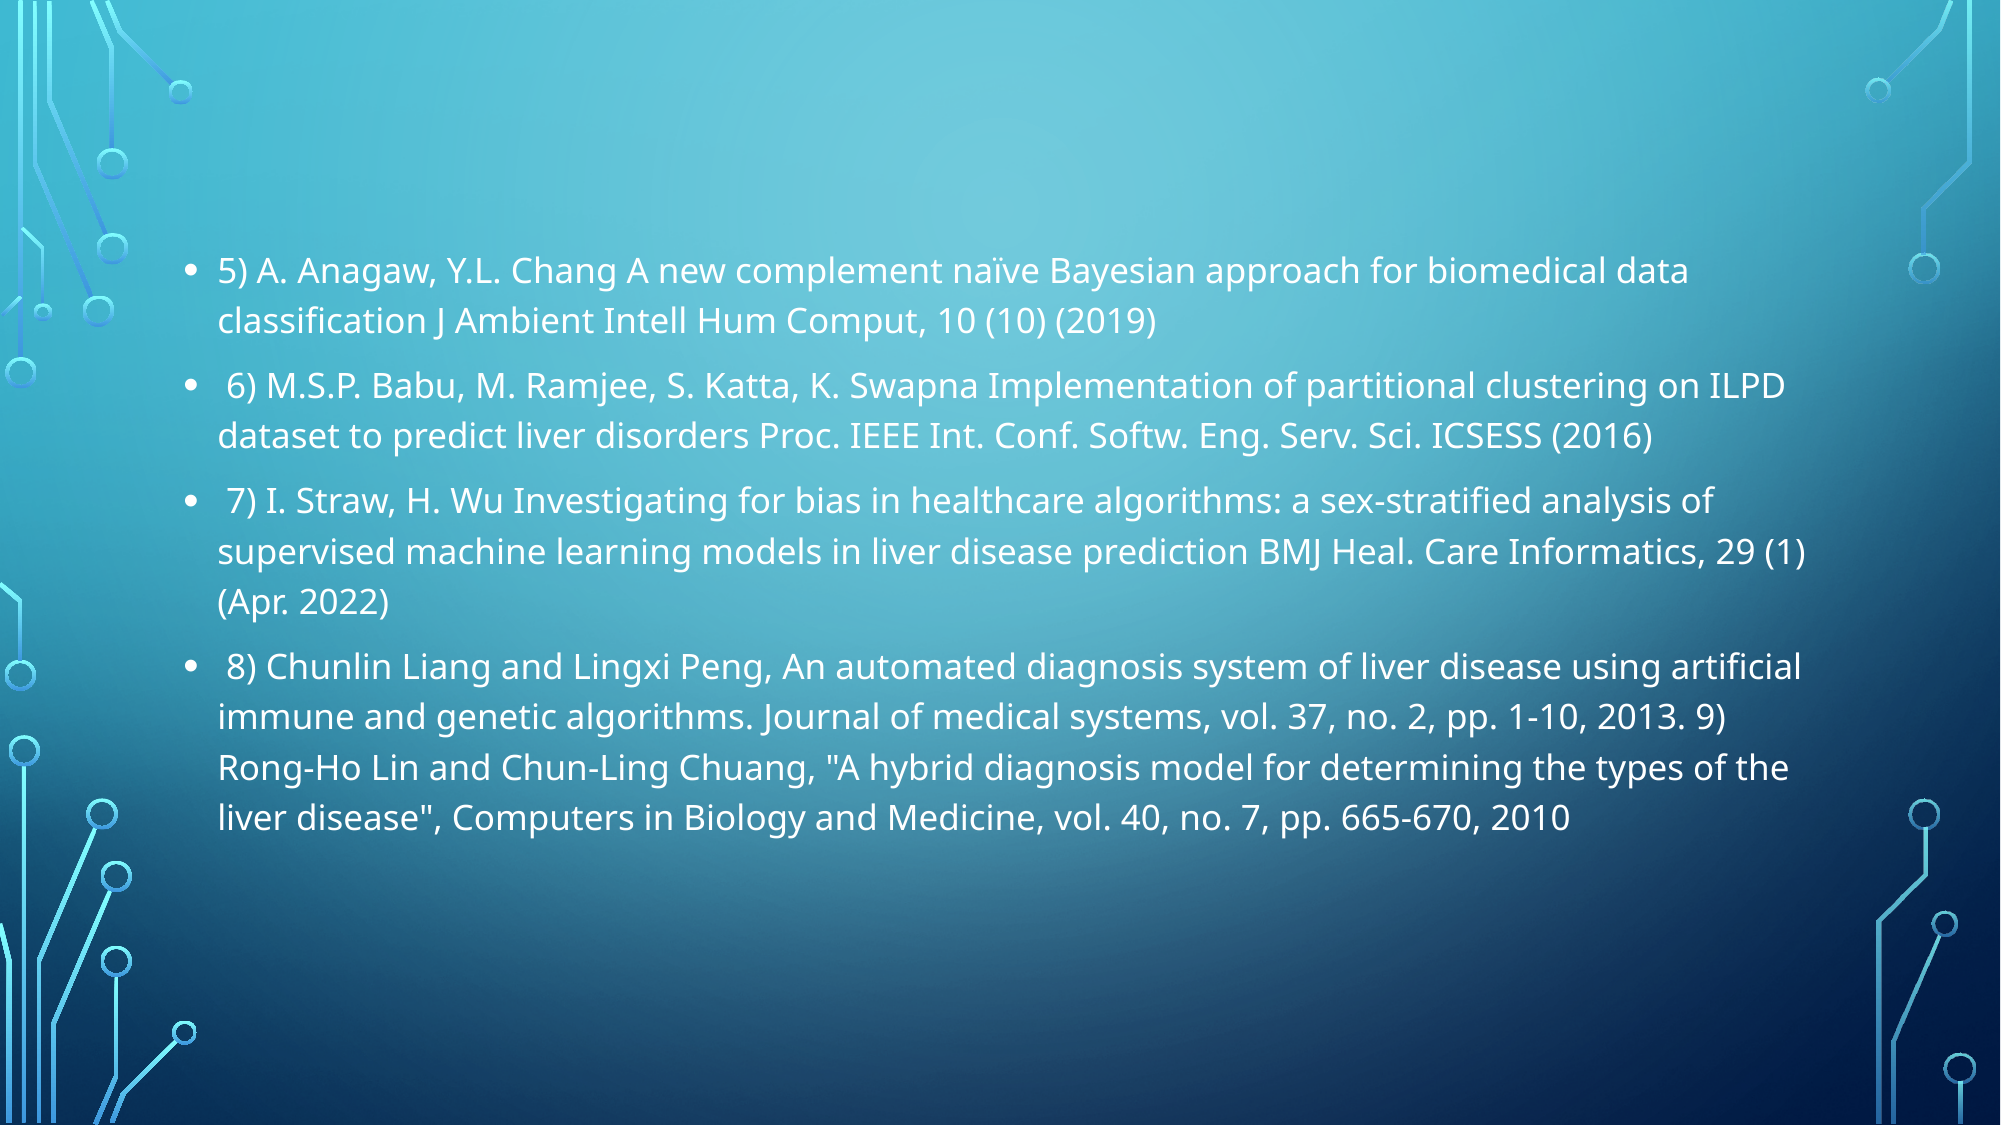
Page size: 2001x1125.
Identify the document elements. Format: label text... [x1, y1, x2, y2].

list 5) A. Anagaw, Y.L. Chang A new complement naïve Bayesian approach for biomedical data classification J Ambient Intell Hum Comput, 10 (10) (2019) 6) M.S.P. Babu, M. Ramjee, S. Katta, K. Swapna Implementation of partitional clustering on ILPD dataset to predict liver disorders Proc. IEEE Int. Conf. Softw. Eng. Serv. Sci. ICSESS (2016) 7) I. Straw, H. Wu Investigating for bias in healthcare algorithms: a sex-stratified analysis of supervised machine learning models in liver disease prediction BMJ Heal. Care Informatics, 29 (1) (Apr. 2022) 8) Chunlin Liang and Lingxi Peng, An automated diagnosis system of liver disease using artificial immune and genetic algorithms. Journal of medical systems, vol. 37, no. 2, pp. 1-10, 2013. 9) Rong-Ho Lin and Chun-Ling Chuang, "A hybrid diagnosis model for determining the types of the liver disease", Computers in Biology and Medicine, vol. 40, no. 7, pp. 665-670, 2010 [168, 232, 1832, 857]
